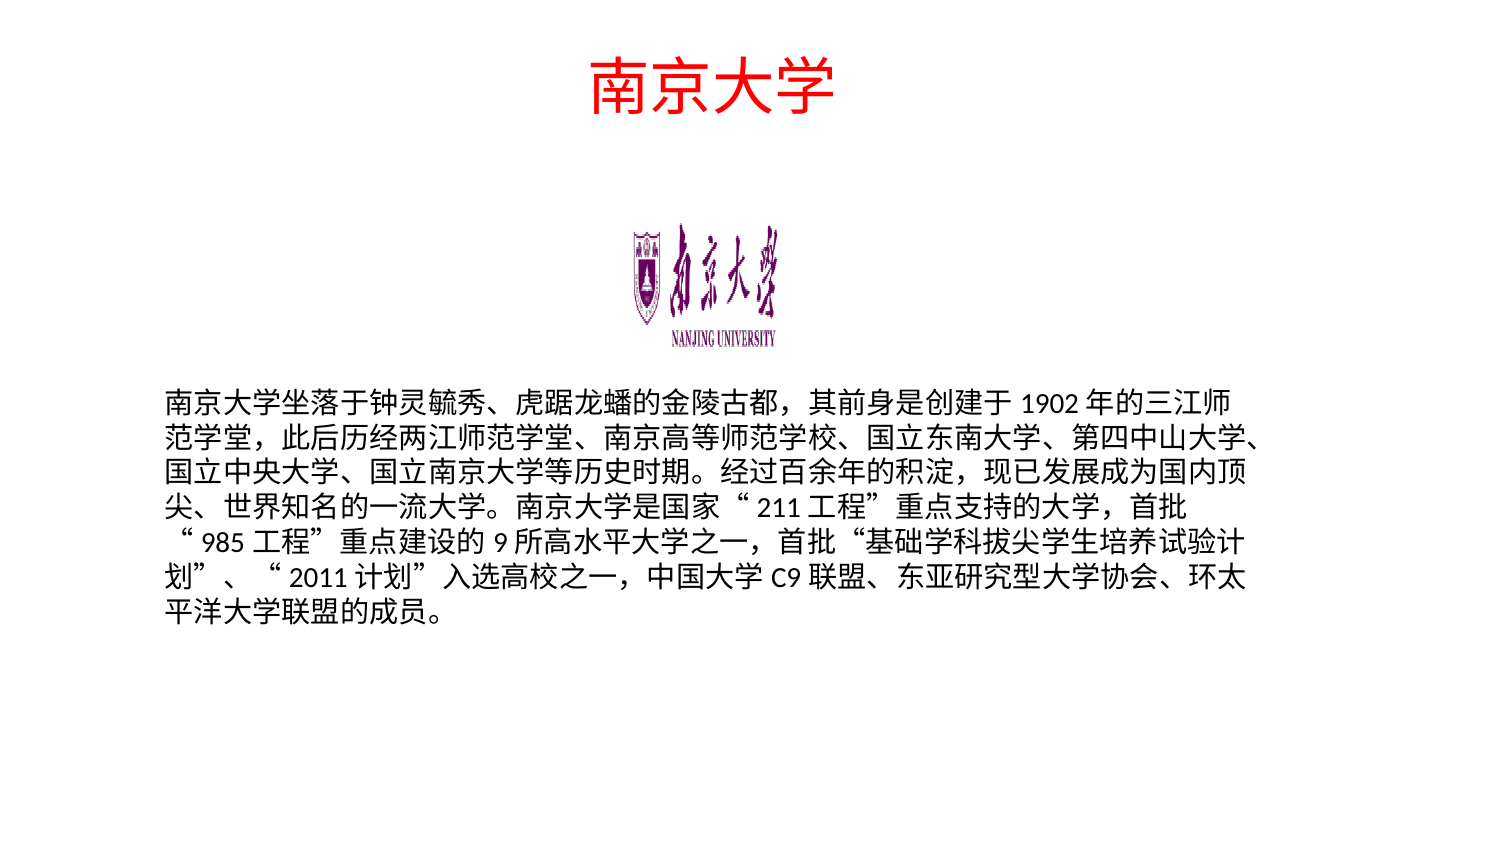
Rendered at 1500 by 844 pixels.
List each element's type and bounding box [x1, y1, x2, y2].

picture [629, 210, 780, 361]
